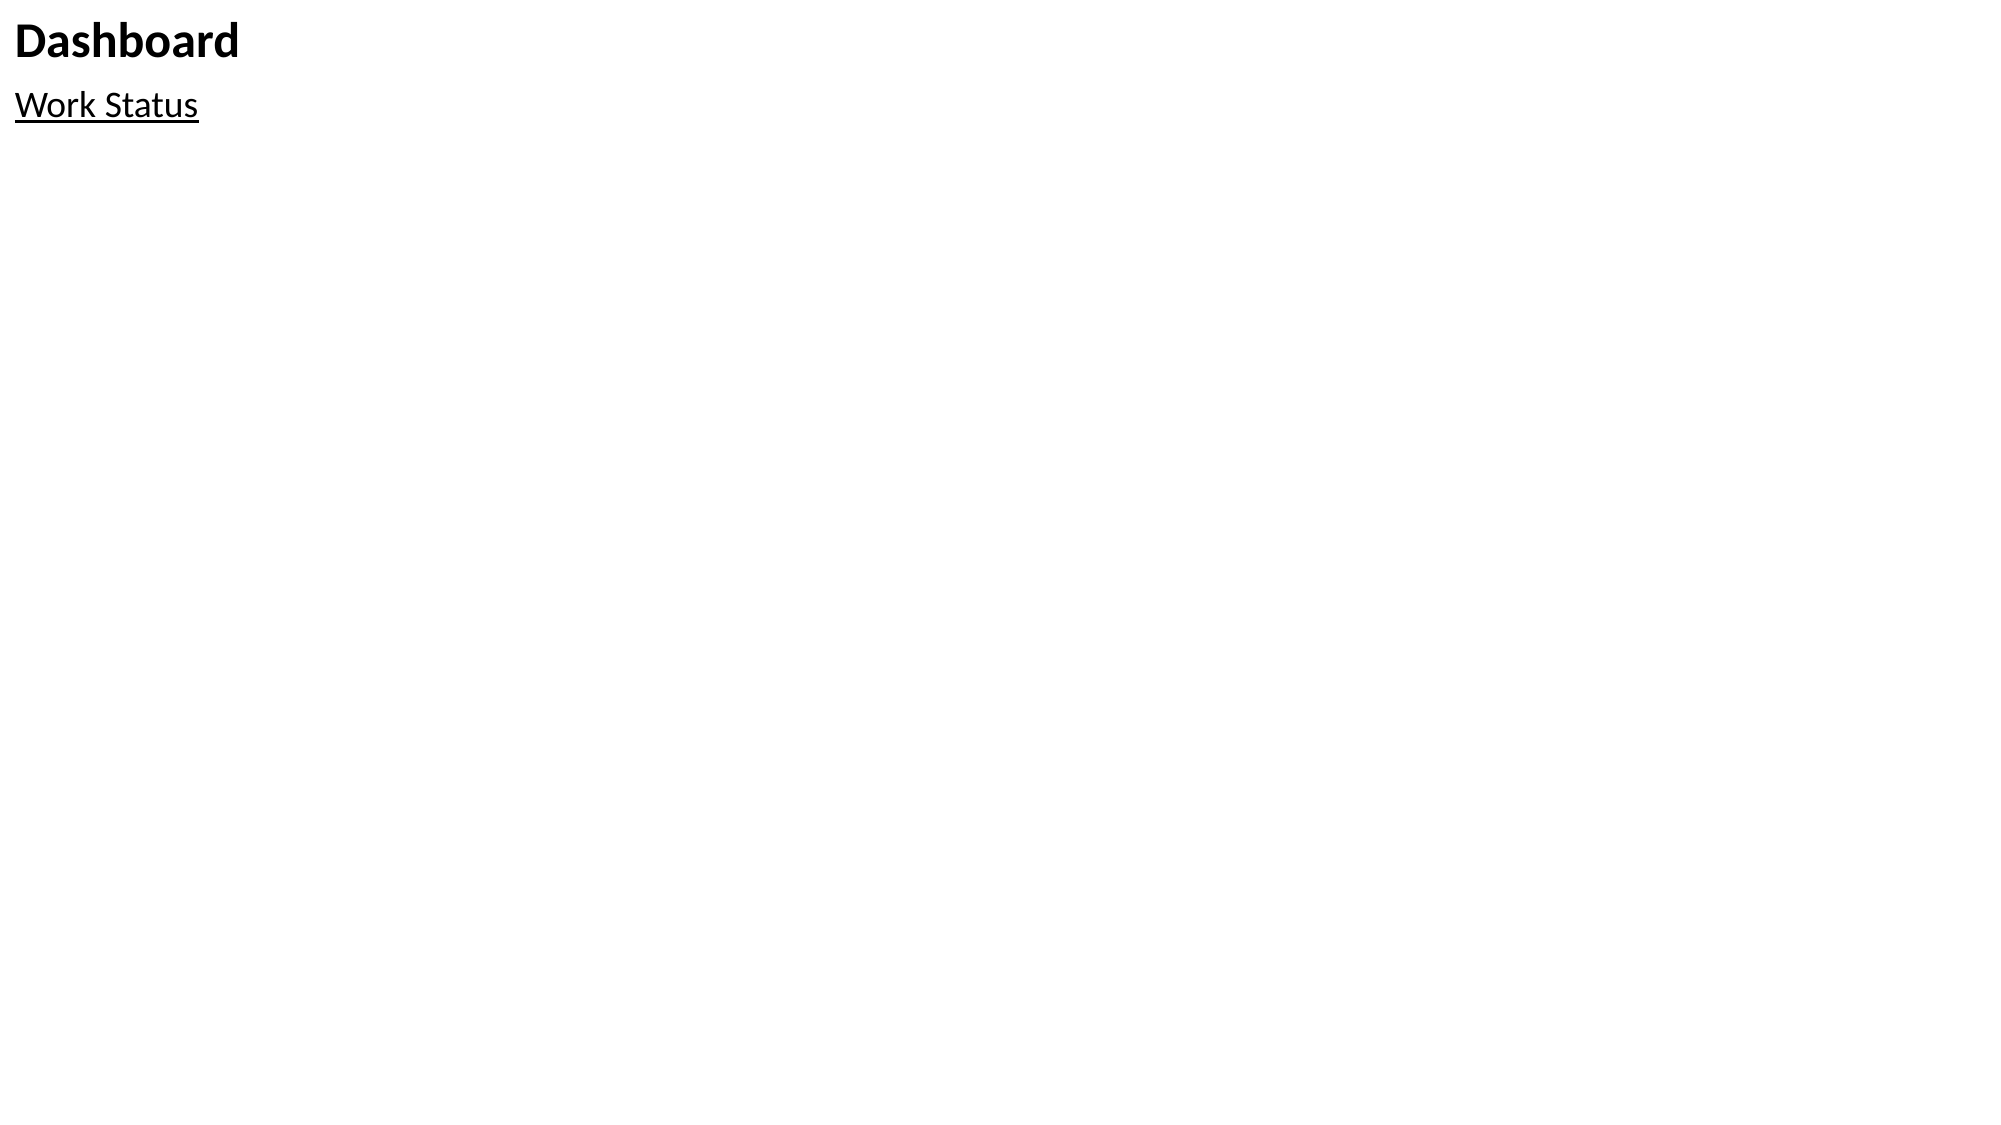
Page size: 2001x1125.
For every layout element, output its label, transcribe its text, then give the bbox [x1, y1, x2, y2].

text_box Dashboard [0, 0, 408, 75]
text_box Work Status [0, 72, 367, 133]
